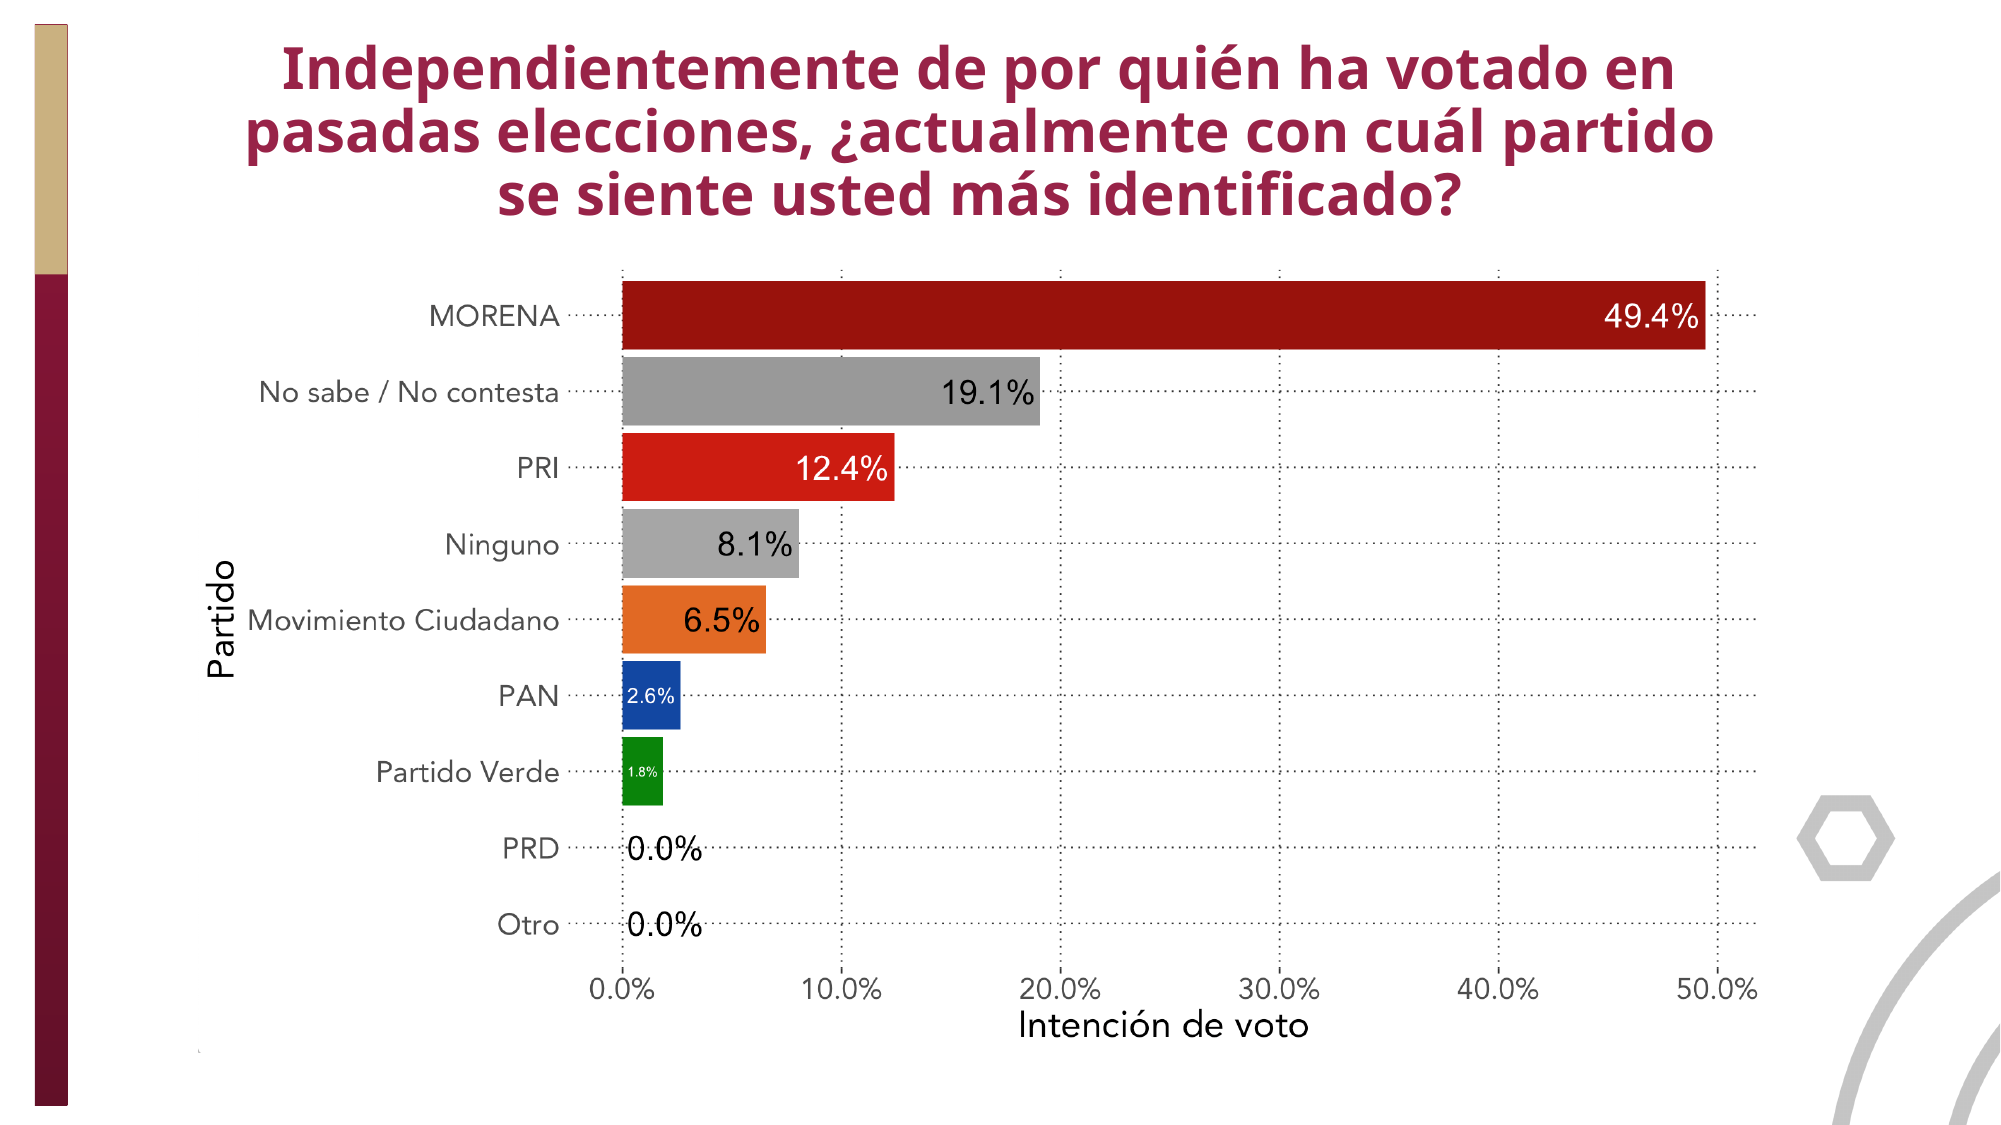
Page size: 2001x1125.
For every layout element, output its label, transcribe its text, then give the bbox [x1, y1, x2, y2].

picture [198, 260, 2001, 1125]
title Independientemente de por quién ha votado en pasadas elecciones, ¿actualmente con cuál partido se siente usted más identificado? [137, 59, 1823, 278]
